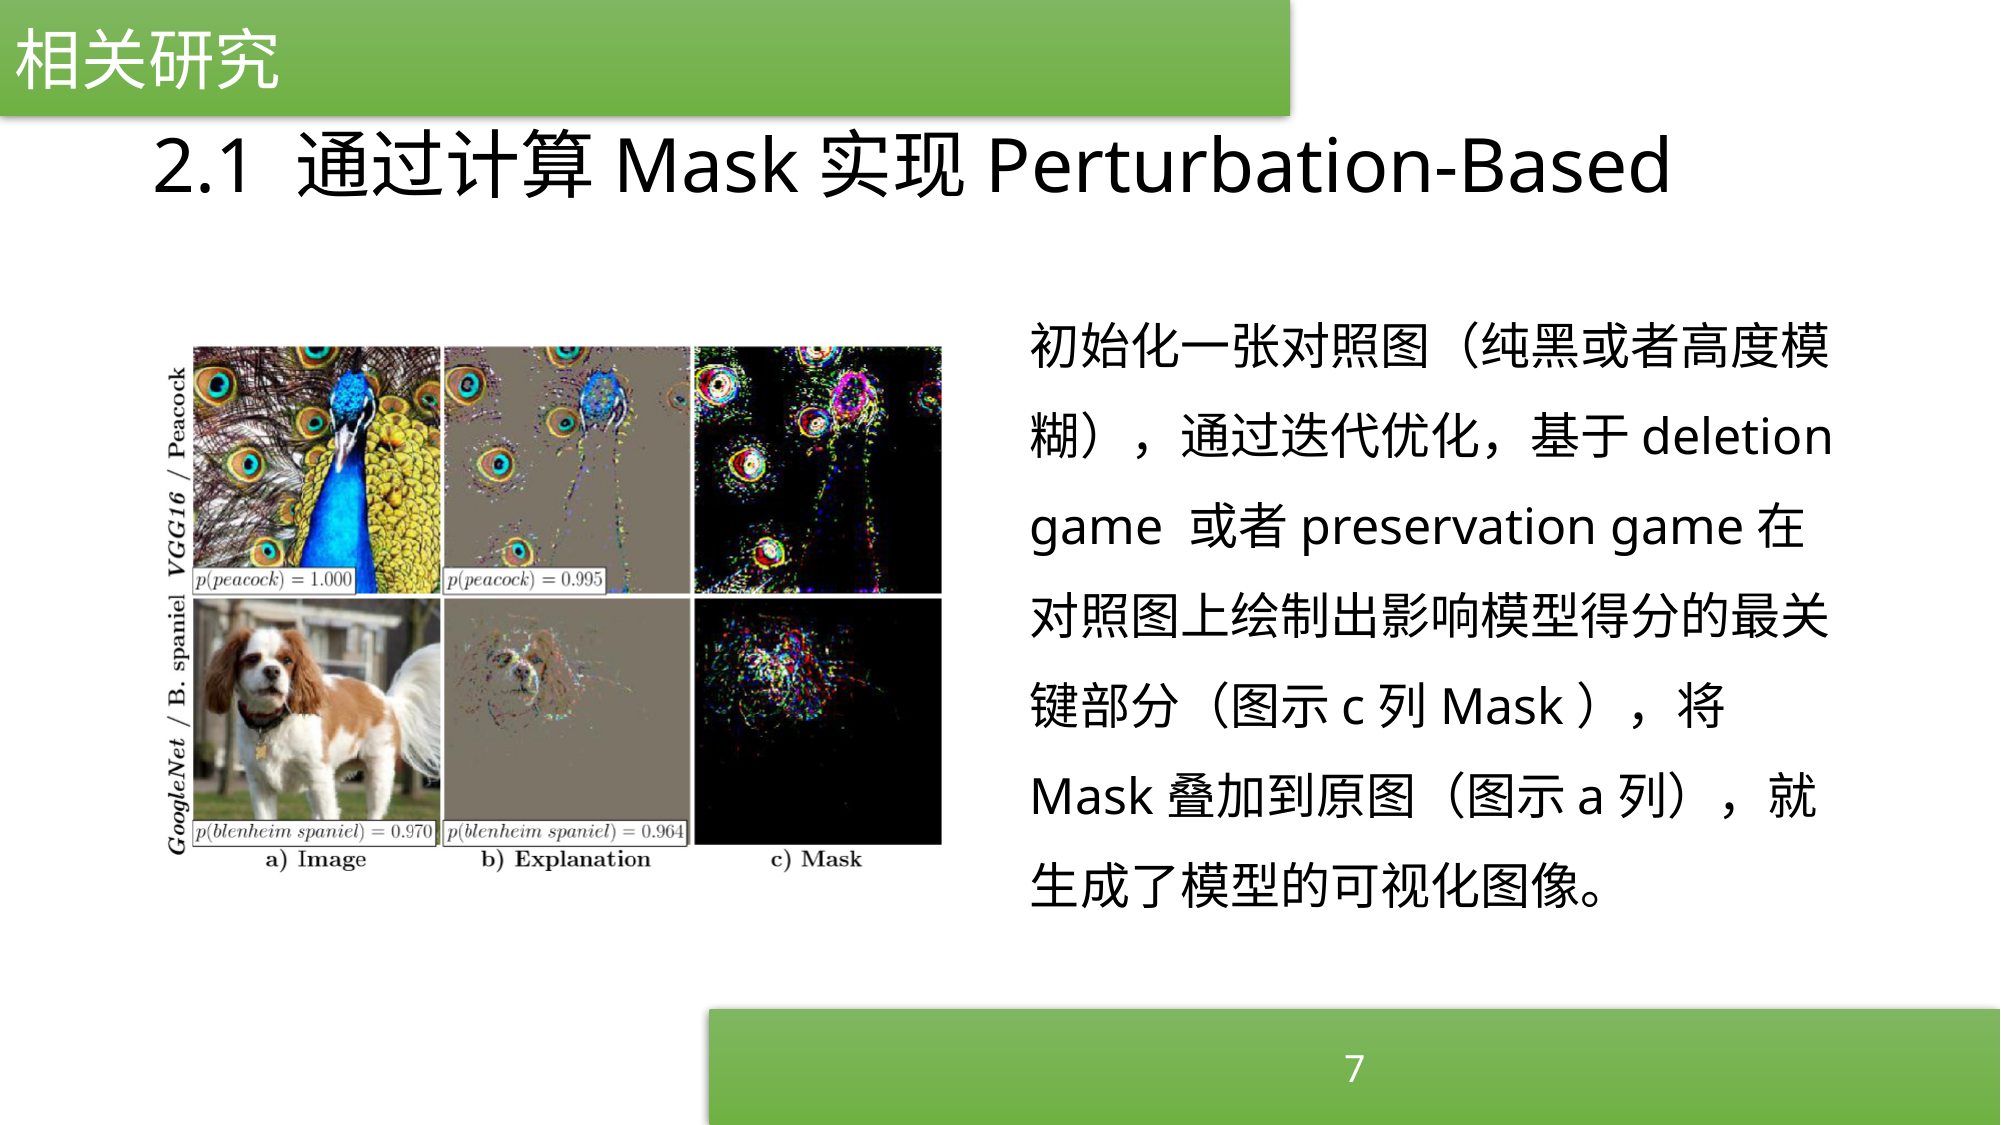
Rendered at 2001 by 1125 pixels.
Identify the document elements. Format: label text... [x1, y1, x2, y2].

title 2.1 通过计算Mask实现Perturbation-Based [137, 59, 1863, 278]
text_box 相关研究 [0, 0, 1291, 116]
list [137, 310, 965, 886]
text_box 7 [709, 1009, 2000, 1125]
text_box 初始化一张对照图（纯黑或者高度模糊），通过迭代优化，基于deletion game 或者preservation game在对照图上绘制出影响模型得分的最关键部分（图示c列Mask），将Mask叠加到原图（图示a列），就生成了模型的可视化图像。 [1015, 277, 1863, 922]
